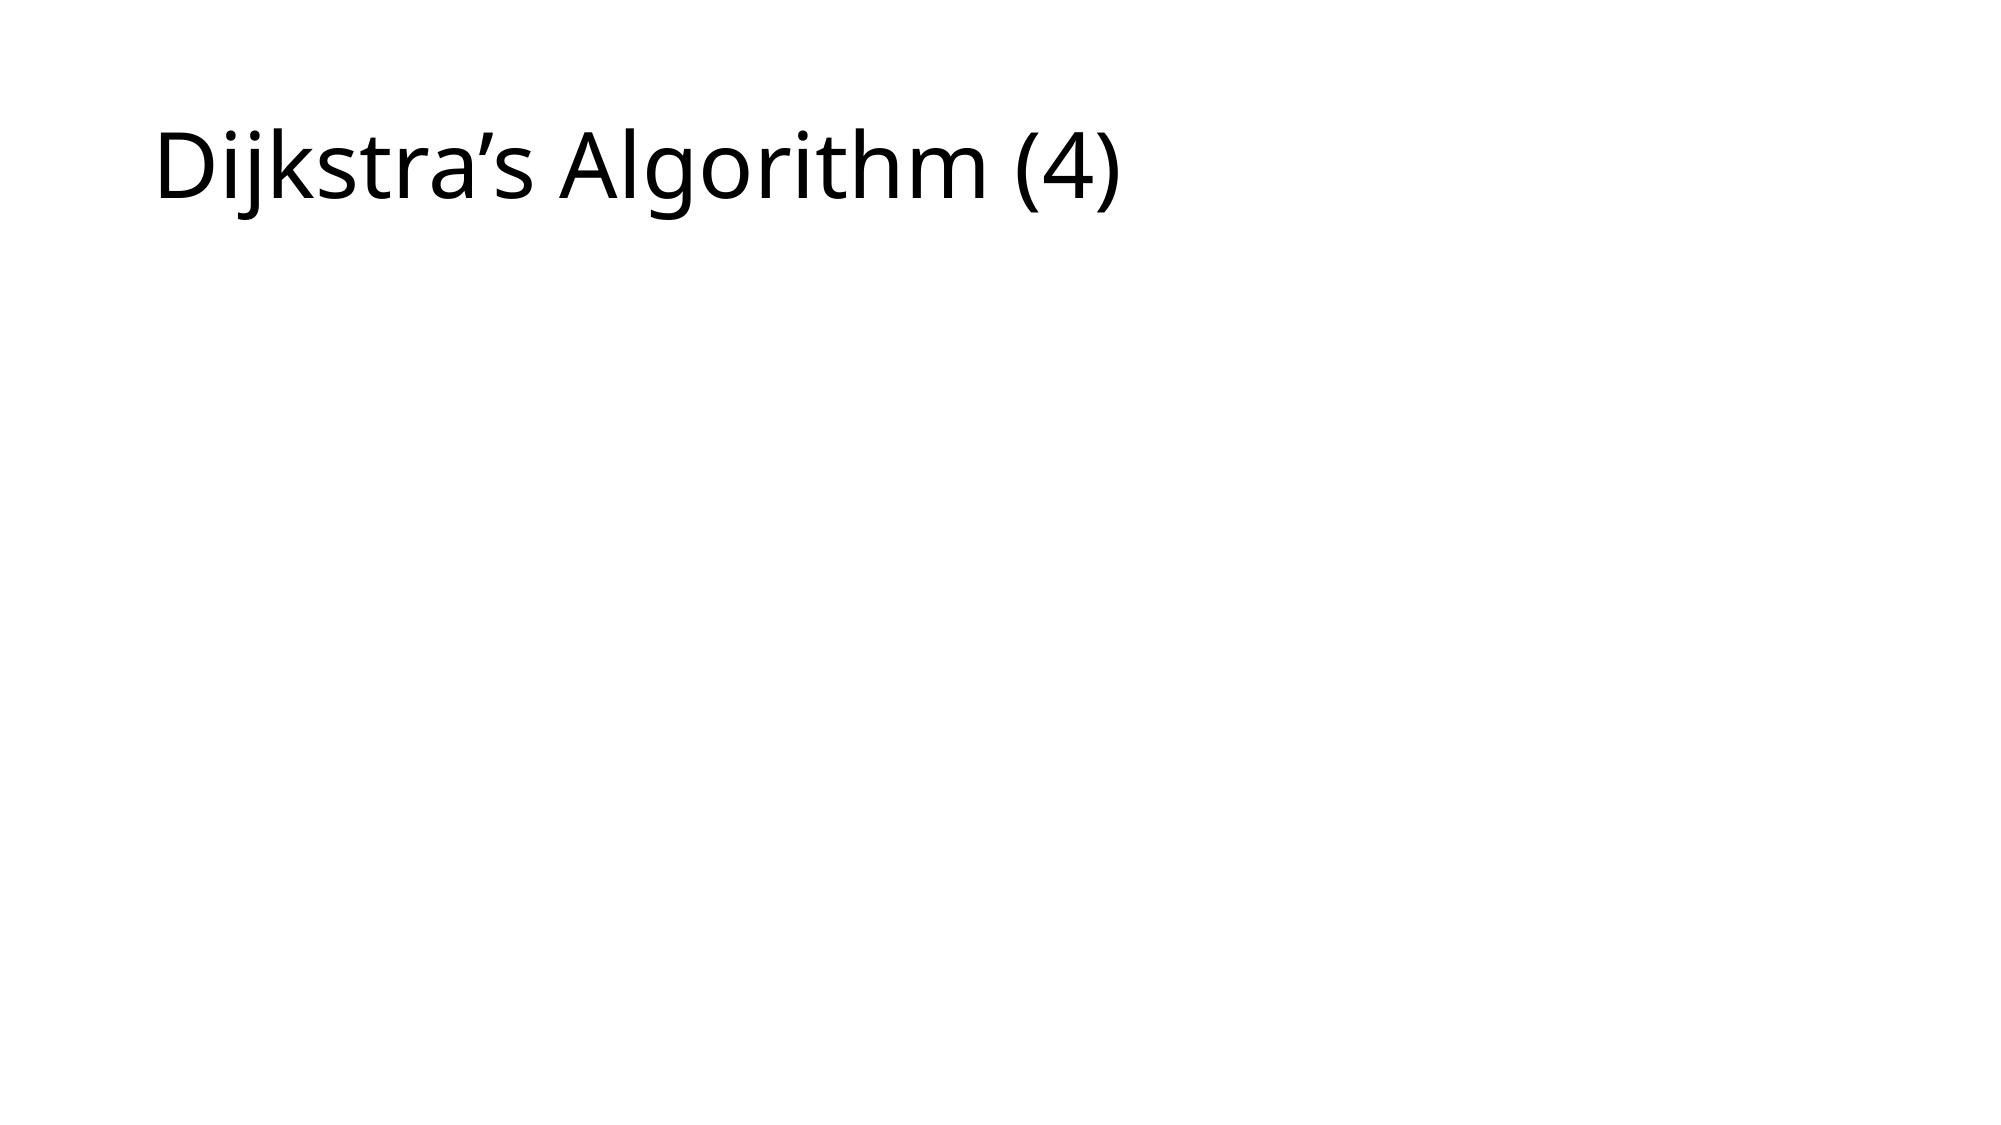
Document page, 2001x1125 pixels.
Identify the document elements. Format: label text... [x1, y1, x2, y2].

title Dijkstra’s Algorithm (4) [137, 59, 1863, 278]
